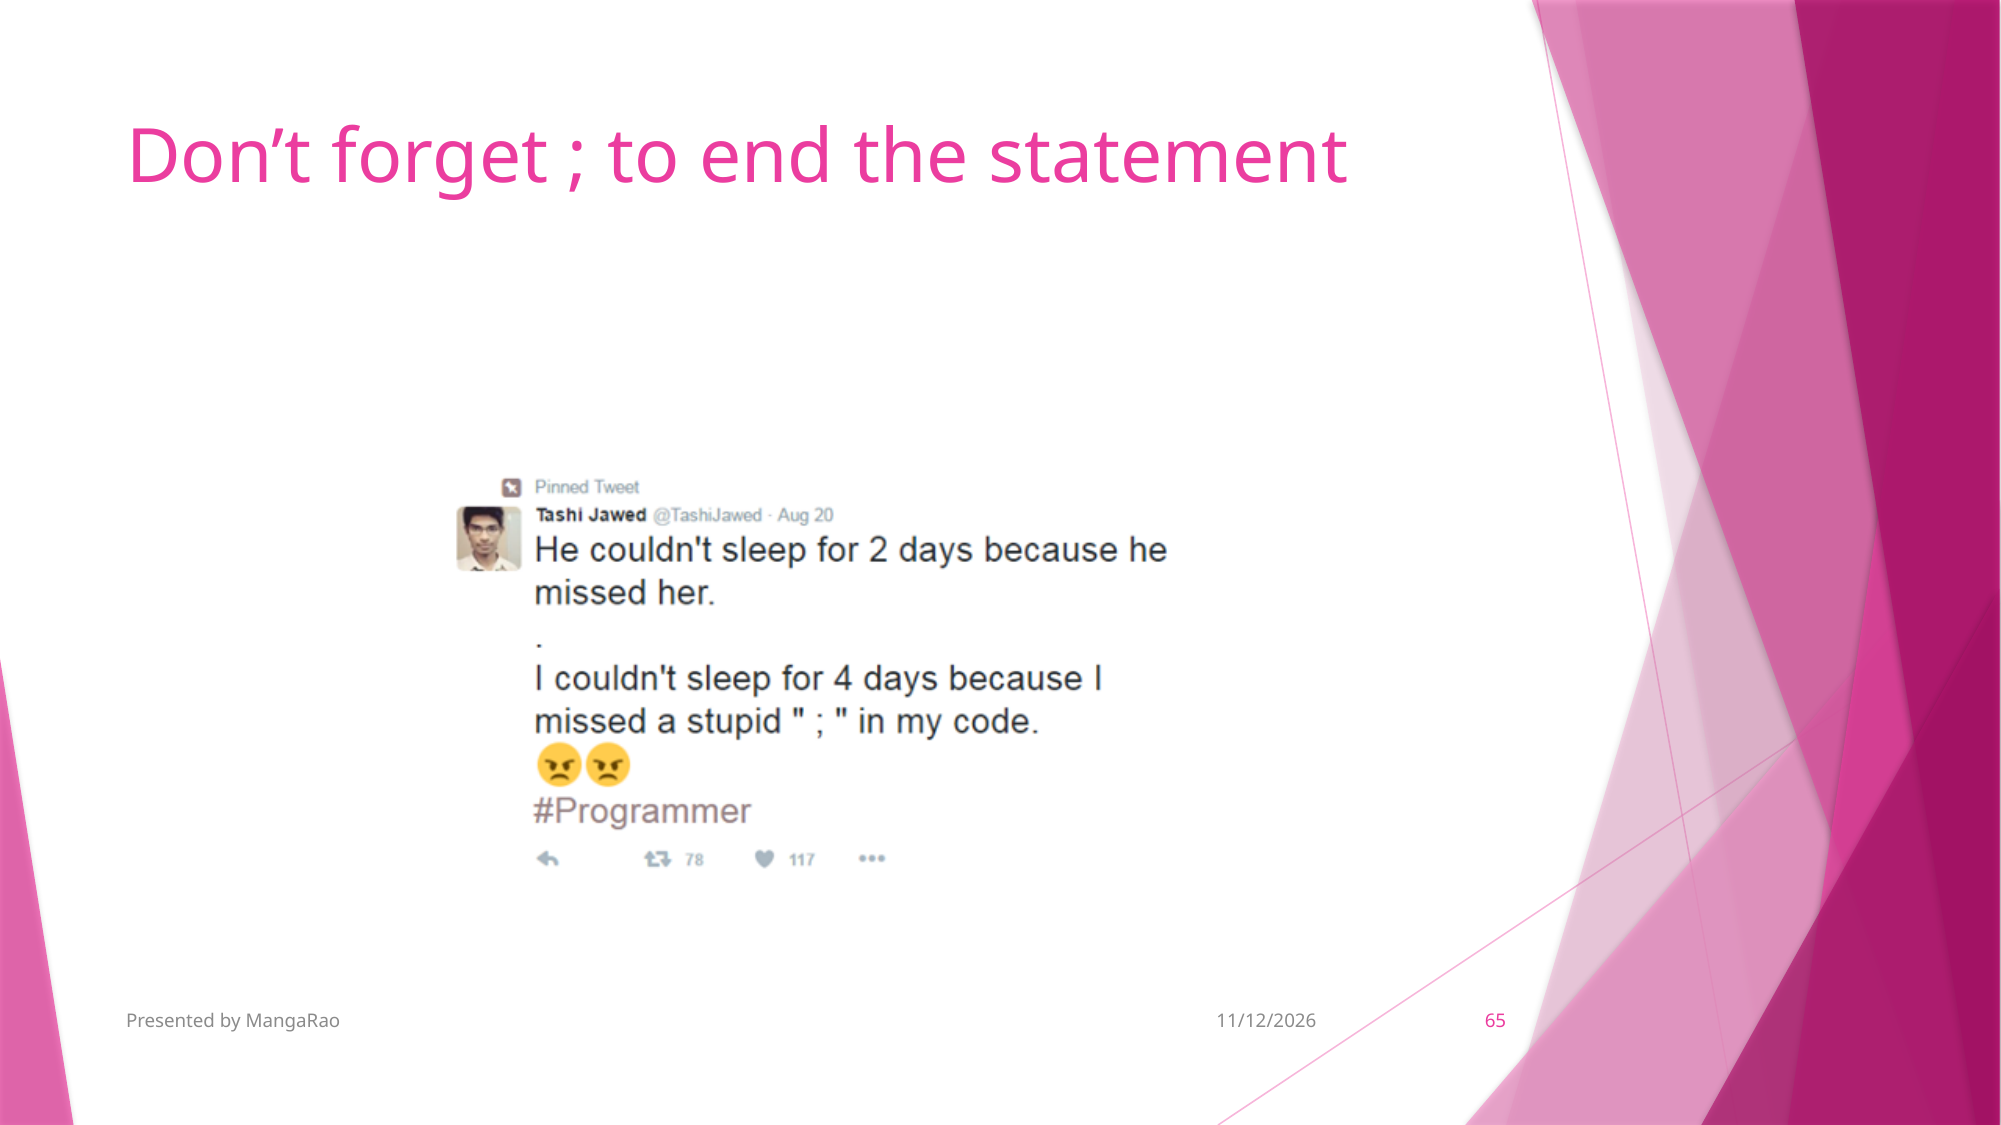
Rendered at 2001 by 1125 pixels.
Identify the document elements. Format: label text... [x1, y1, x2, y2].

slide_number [1181, 991, 1332, 1051]
footer Presented by MangaRao [111, 991, 1145, 1051]
title Don’t forget ; to end the statement [111, 99, 1522, 317]
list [440, 467, 1192, 878]
slide_number 65 [1409, 991, 1522, 1051]
